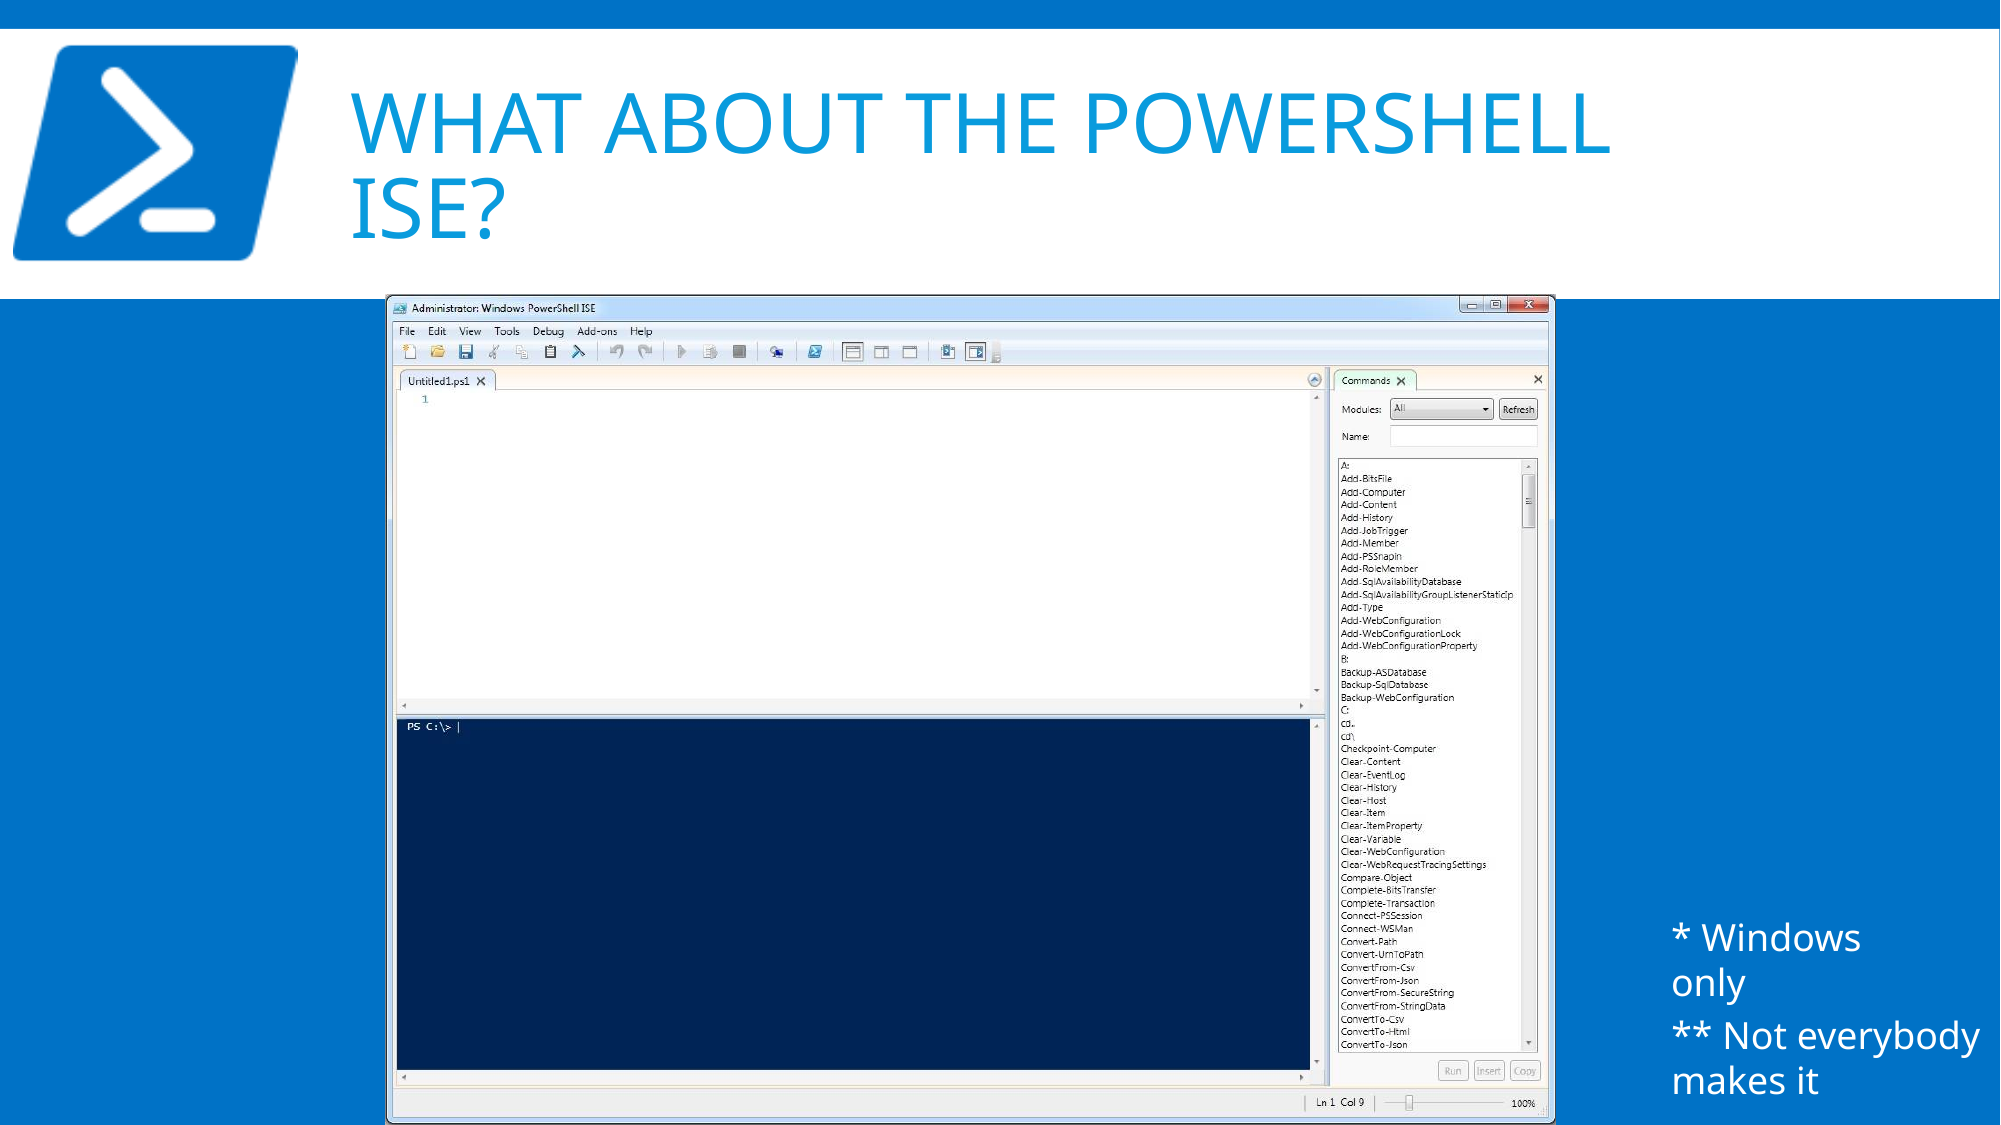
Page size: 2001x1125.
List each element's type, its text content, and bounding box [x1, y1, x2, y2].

text_box ** Not everybody makes it [1656, 1004, 2000, 1110]
text_box * Windows only [1656, 906, 1949, 1004]
picture [384, 293, 1556, 1125]
title What about the PowerShell ISE? [335, 46, 1803, 295]
picture [13, 9, 298, 295]
